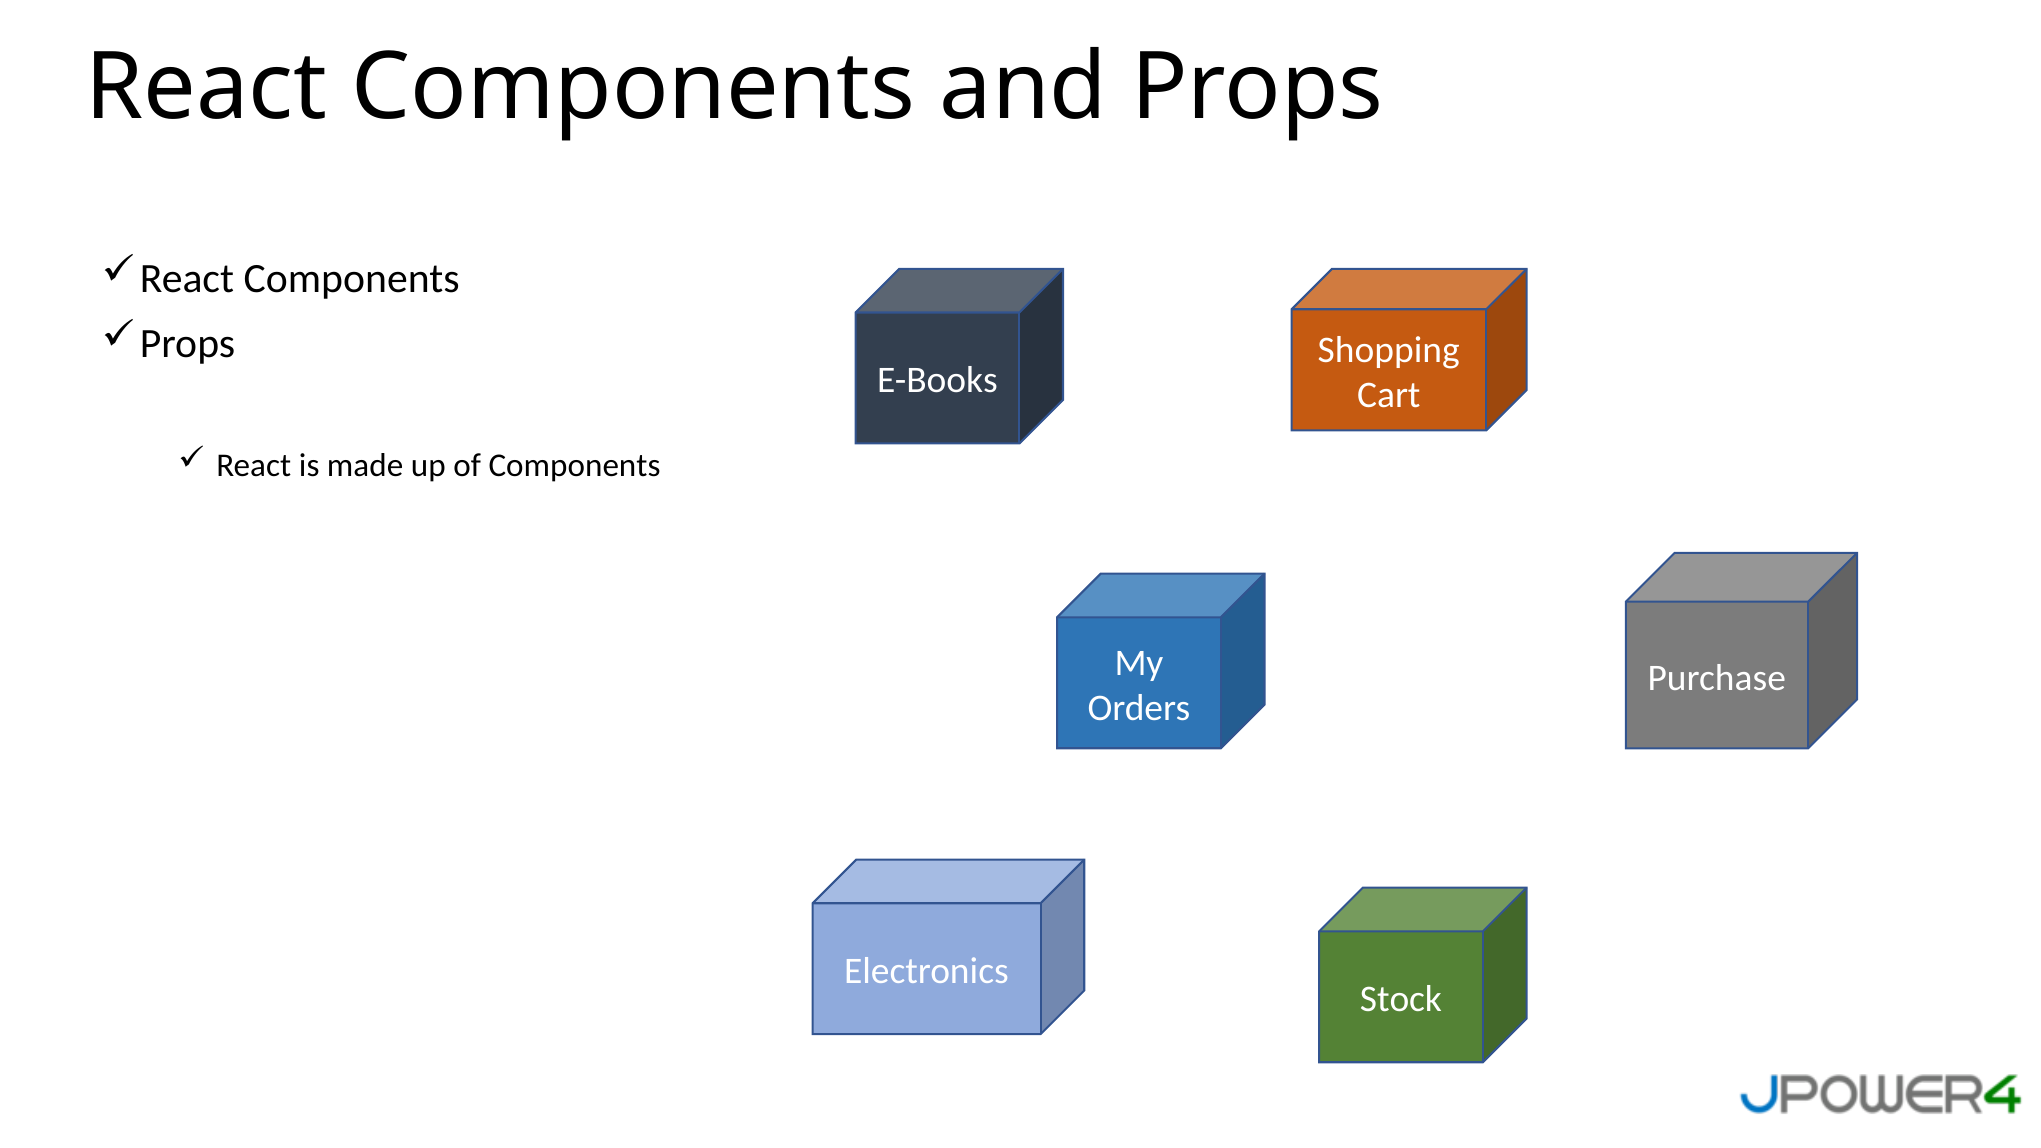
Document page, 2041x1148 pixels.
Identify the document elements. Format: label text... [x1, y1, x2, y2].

picture [1735, 1073, 2026, 1119]
text_box My Orders [1056, 572, 1266, 750]
text_box E-Books [854, 267, 1065, 445]
text_box React Components Props React is made up of Components [86, 228, 1161, 553]
text_box Electronics [811, 858, 1086, 1036]
text_box Purchase [1624, 551, 1859, 750]
text_box React Components and Props [70, 30, 1970, 122]
text_box Stock [1318, 886, 1528, 1064]
text_box Shopping Cart [1290, 267, 1528, 432]
